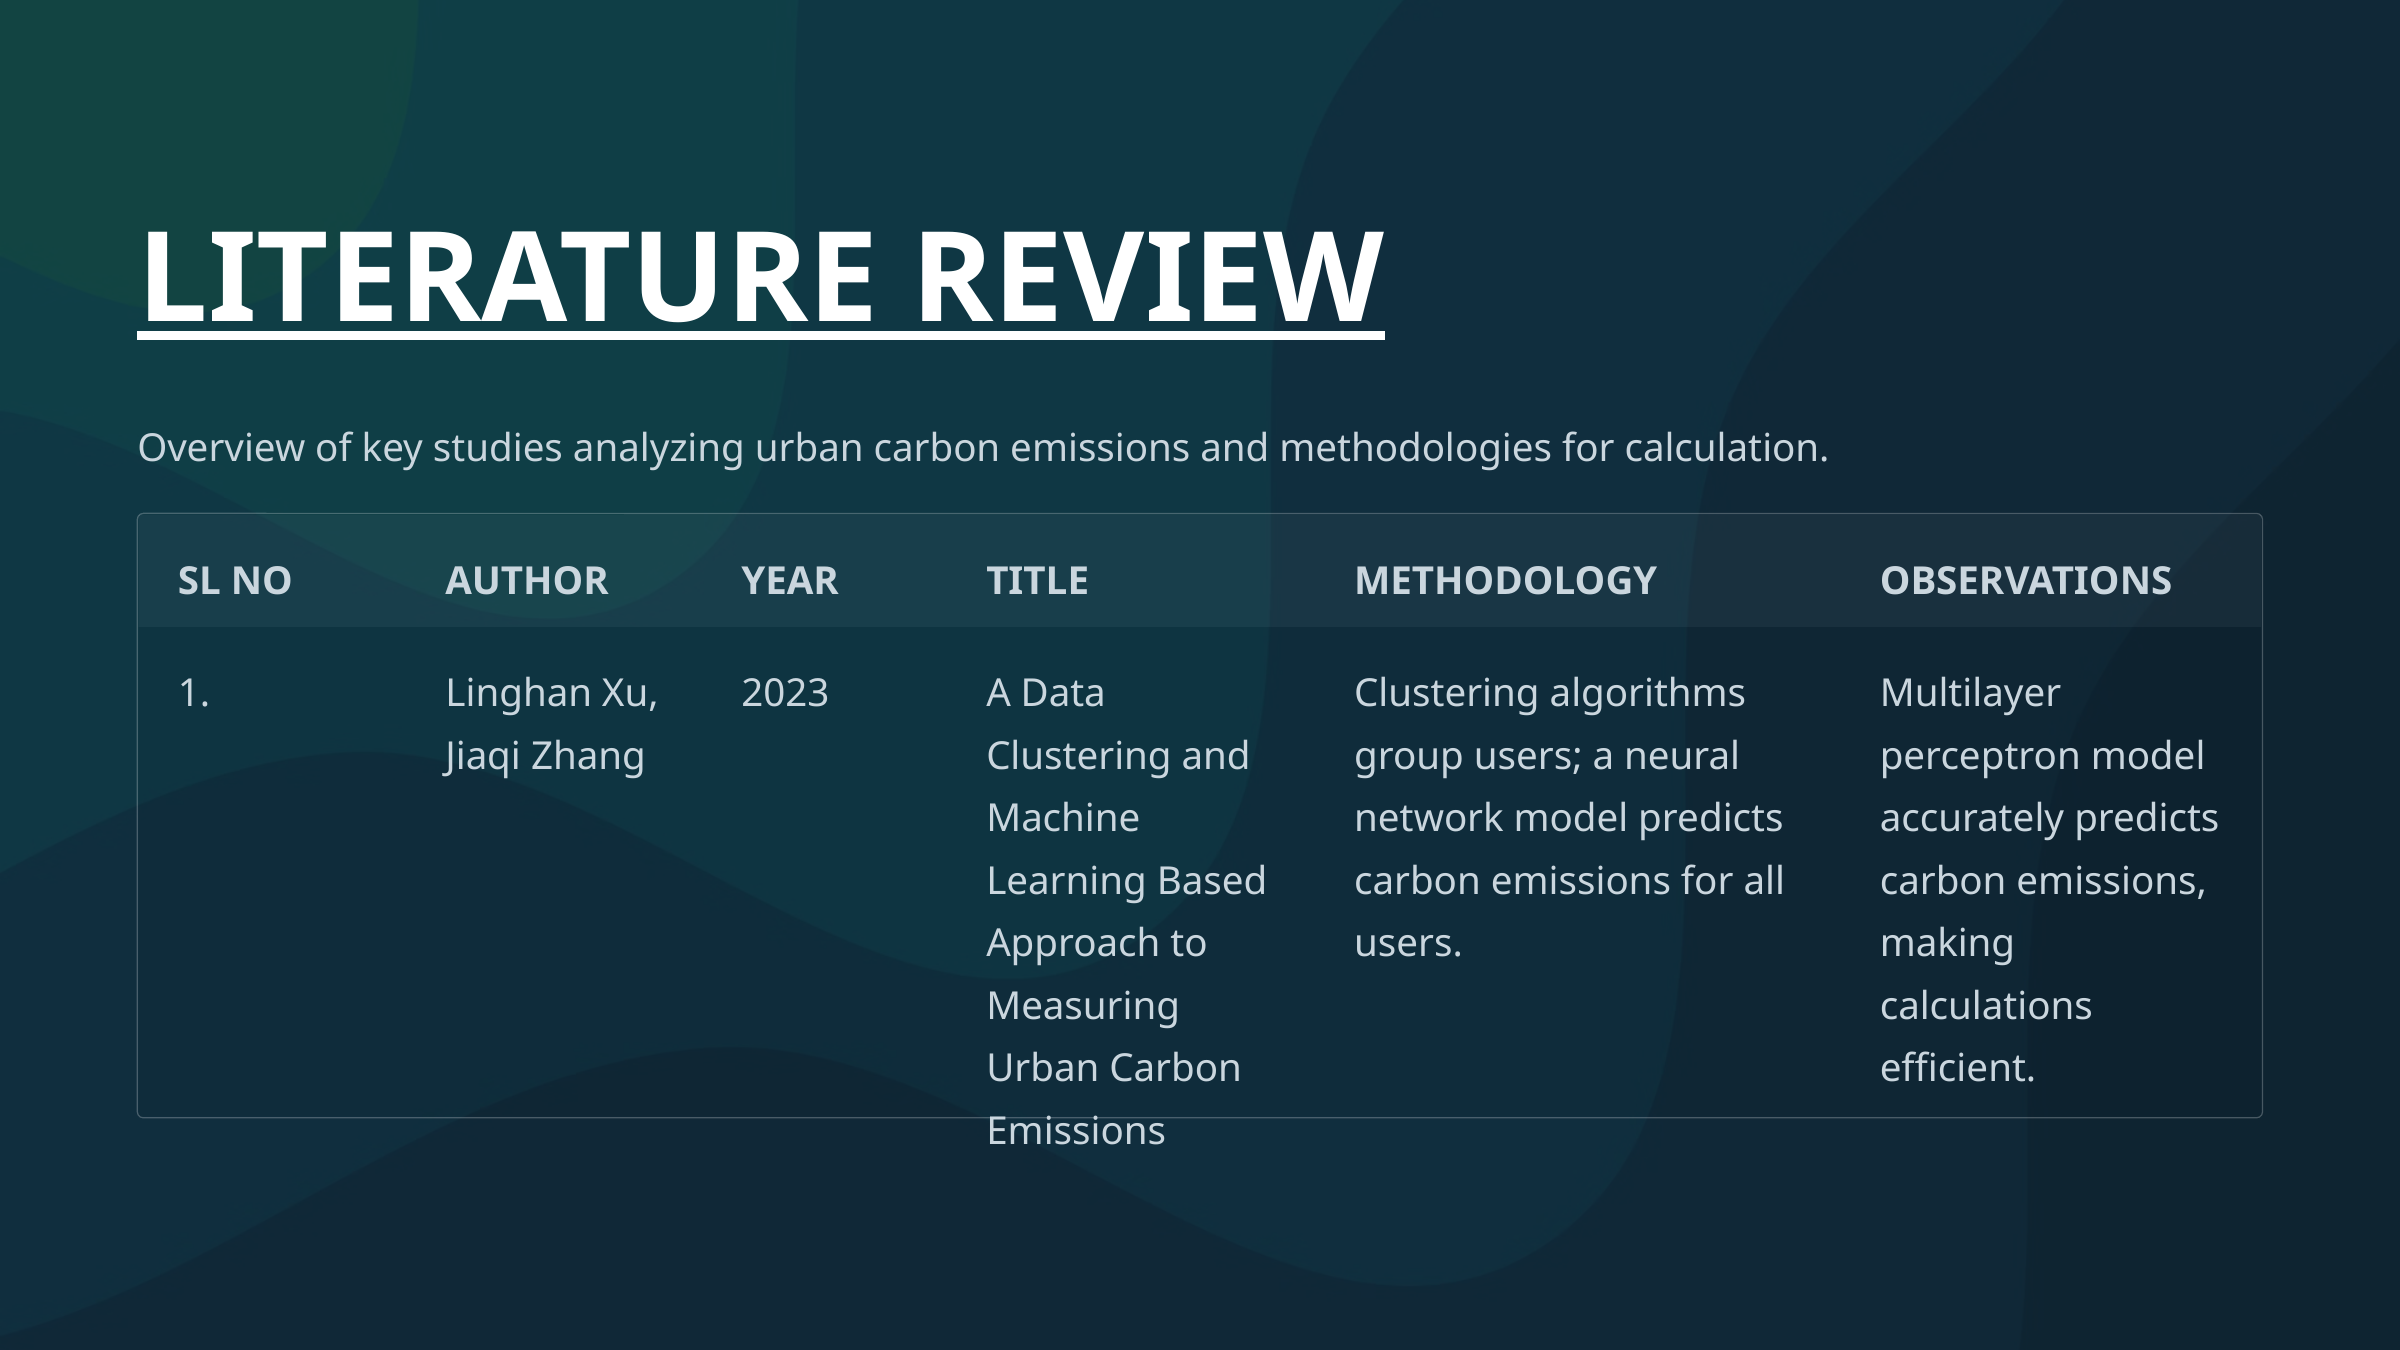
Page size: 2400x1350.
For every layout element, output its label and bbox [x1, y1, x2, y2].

text_box [0, 0, 2400, 1350]
